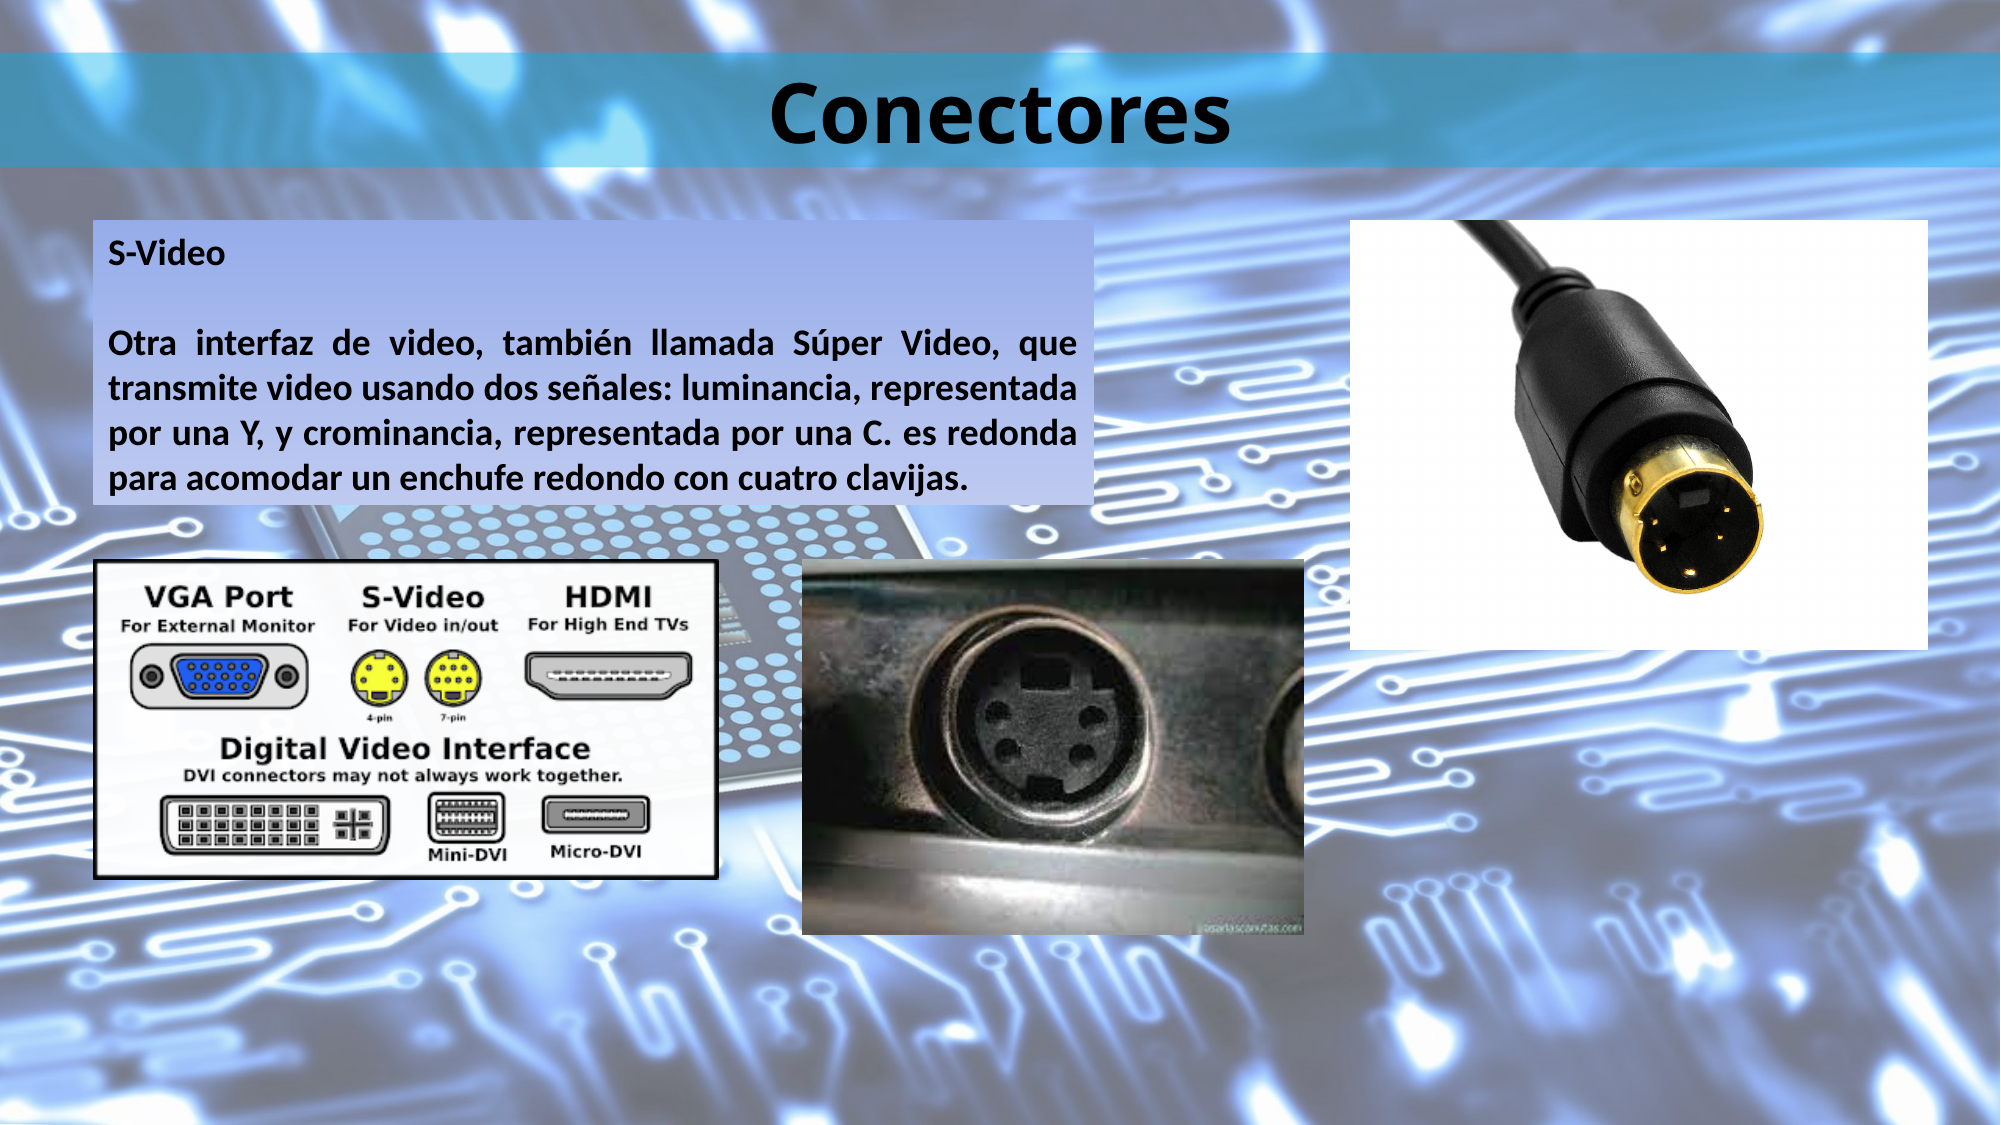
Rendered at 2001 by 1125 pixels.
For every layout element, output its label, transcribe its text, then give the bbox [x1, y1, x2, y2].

picture [1349, 220, 1928, 650]
picture [802, 559, 1304, 935]
text_box Conectores [0, 52, 2000, 168]
picture [93, 559, 719, 880]
text_box S-Video Otra interfaz de video, también llamada Súper Video, que transmite video usando dos señales: luminancia, representada por una Y, y crominancia, representada por una C. es redonda para acomodar un enchufe redondo con cuatro clavijas. [93, 220, 1094, 505]
